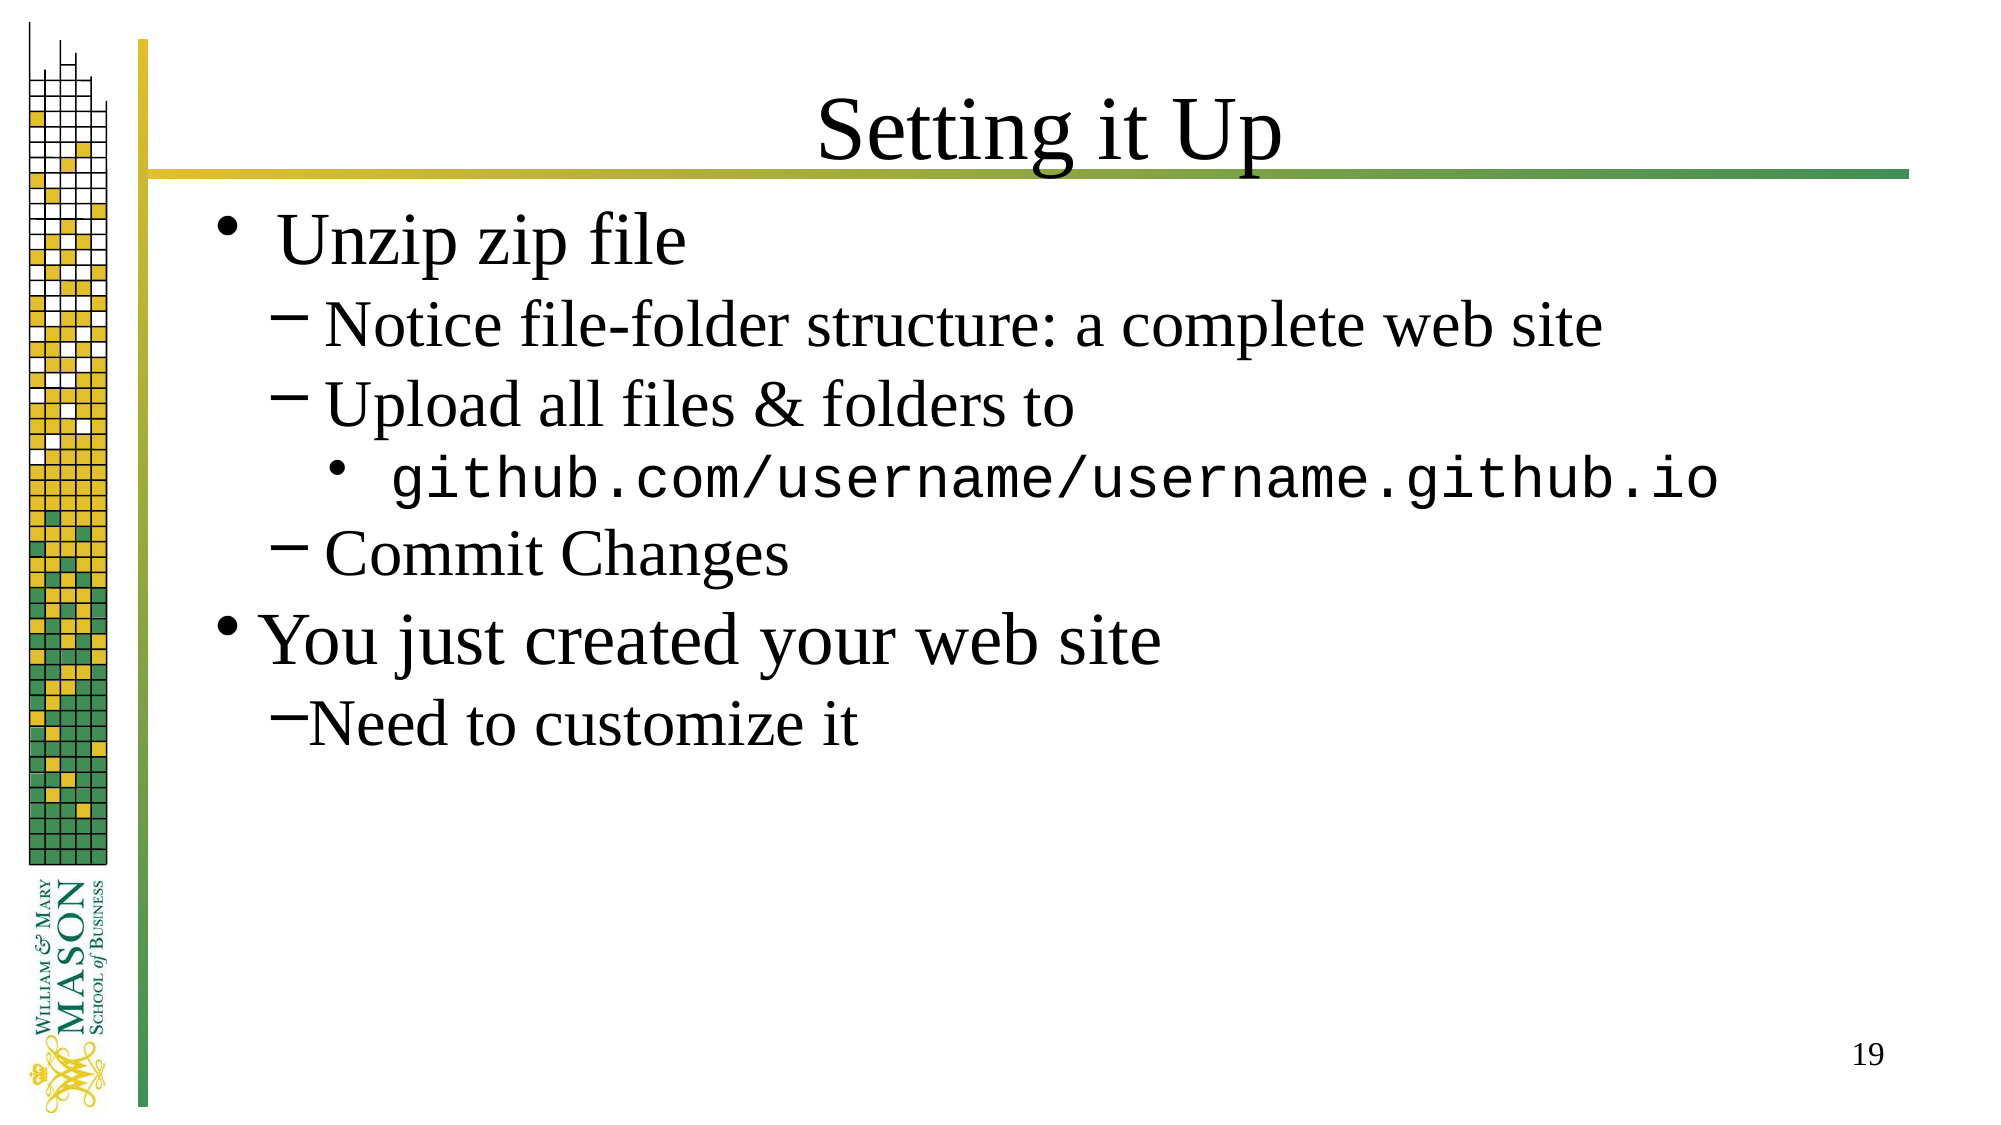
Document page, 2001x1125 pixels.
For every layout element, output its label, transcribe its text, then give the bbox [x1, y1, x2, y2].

slide_number 19 [1398, 1024, 1901, 1103]
title Setting it Up [200, 45, 1900, 181]
list Unzip zip file Notice file-folder structure: a complete web site Upload all files & folders to github.com/username/username.github.io Commit Changes You just created your web site Need to customize it [200, 181, 1900, 1005]
picture [29, 879, 107, 1113]
